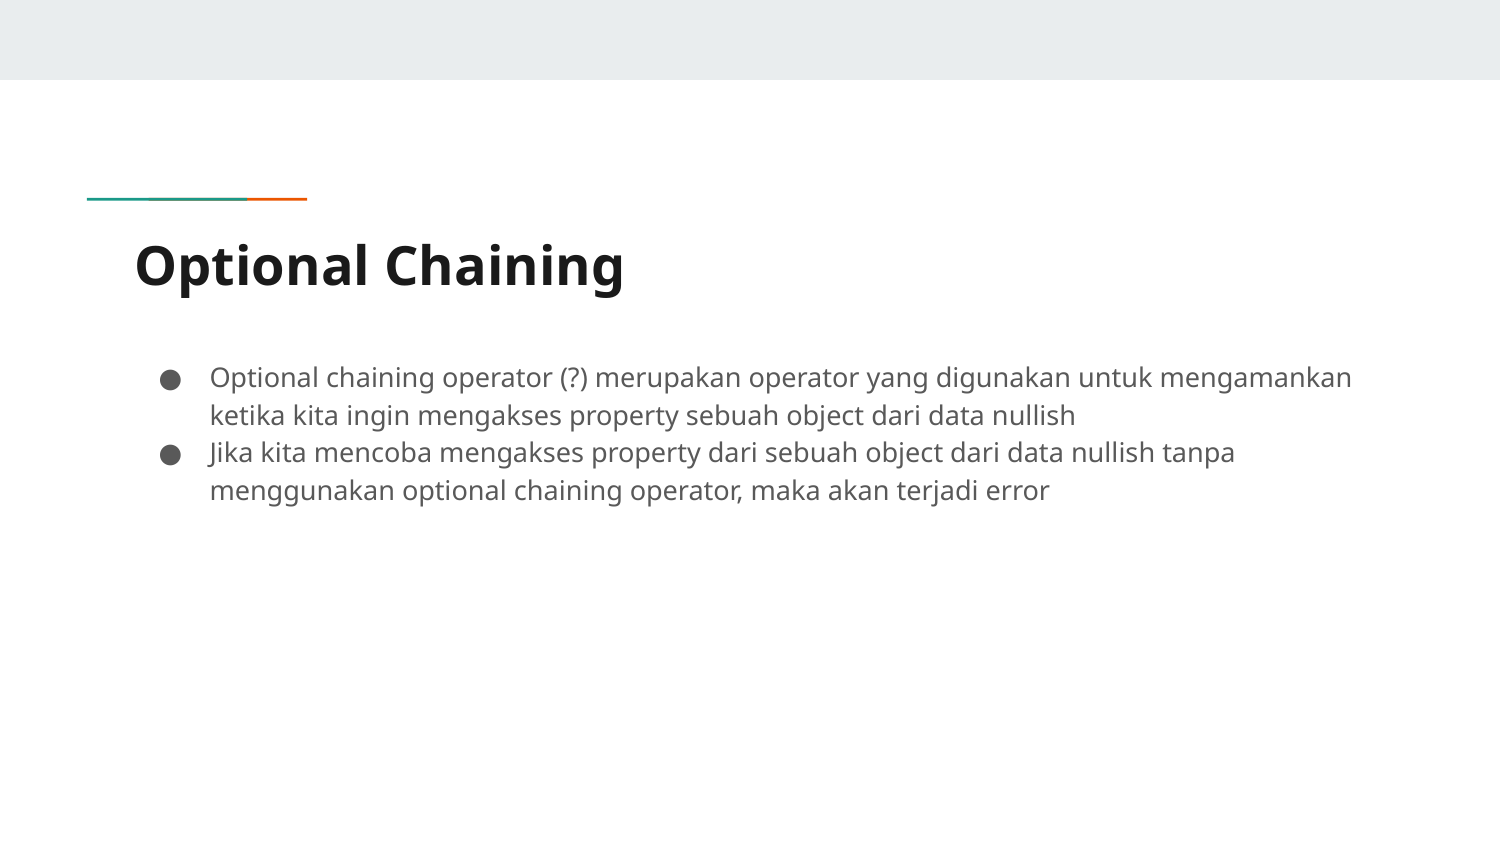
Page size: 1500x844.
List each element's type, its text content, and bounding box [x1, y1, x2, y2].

title Optional Chaining [119, 216, 1381, 305]
list Optional chaining operator (?) merupakan operator yang digunakan untuk mengamankan ketika kita ingin mengakses property sebuah object dari data nullish Jika kita mencoba mengakses property dari sebuah object dari data nullish tanpa menggunakan optional chaining operator, maka akan terjadi error [119, 341, 1381, 712]
